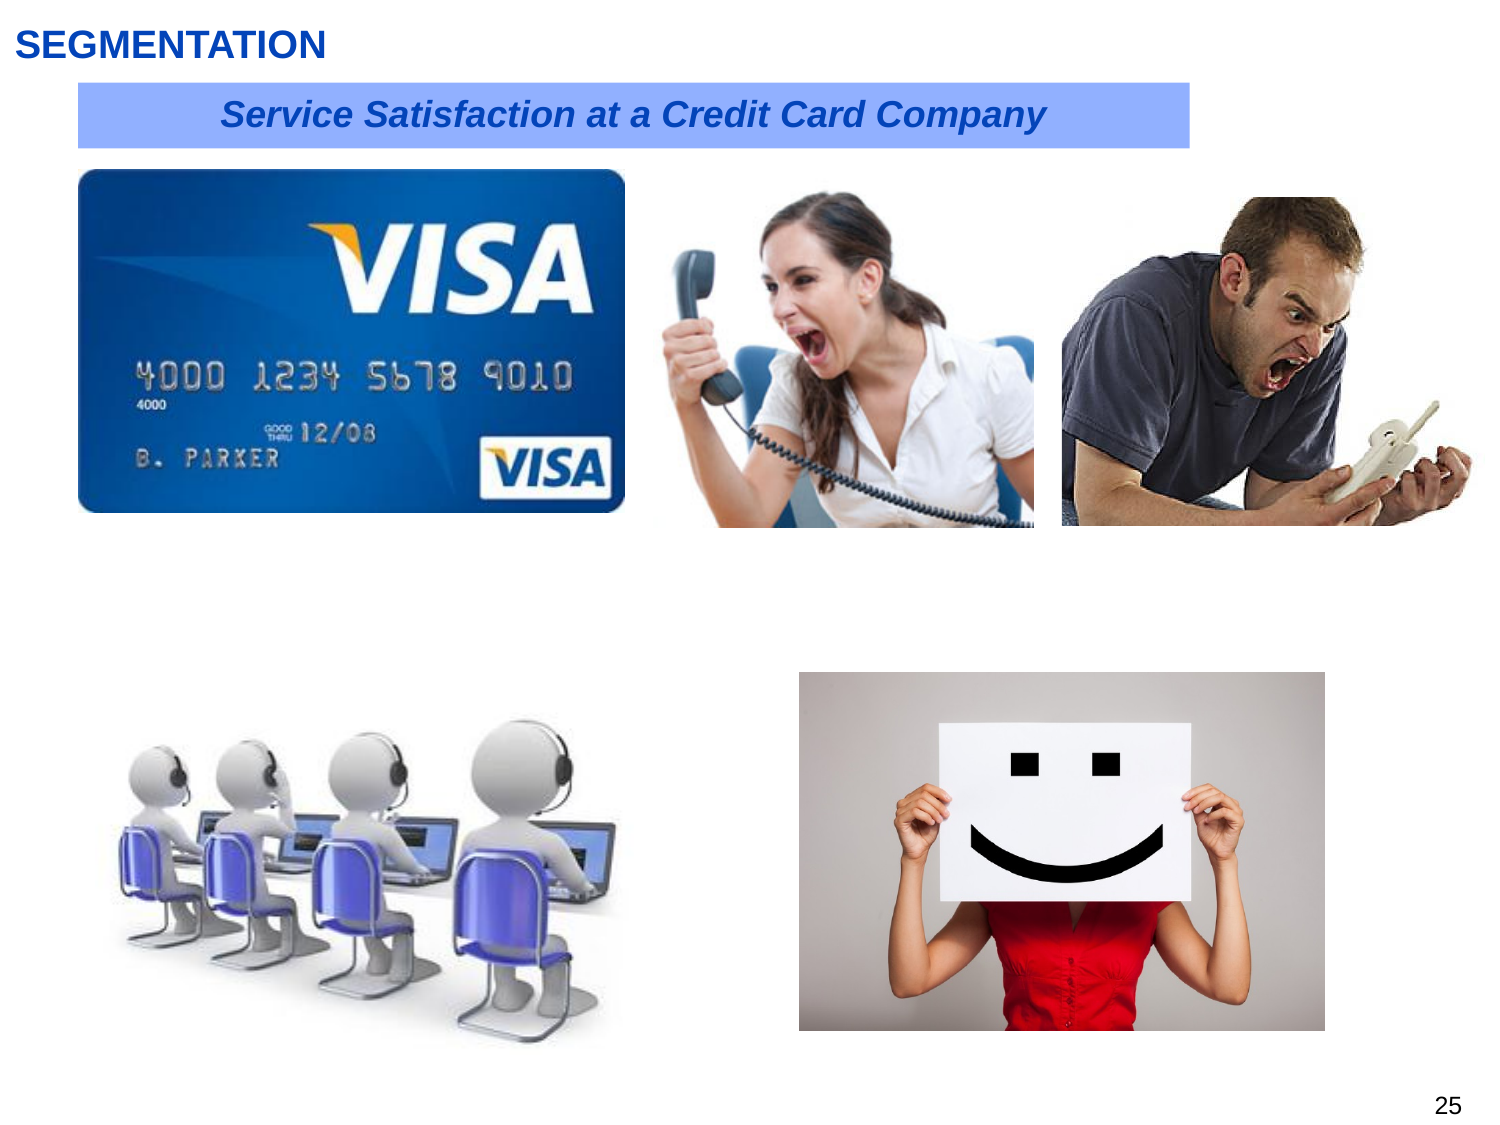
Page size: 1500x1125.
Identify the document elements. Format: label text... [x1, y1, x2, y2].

slide_number 24 [1149, 1089, 1463, 1121]
text_box Service Satisfaction at a Credit Card Company [78, 82, 1190, 149]
picture [653, 166, 1034, 529]
picture [1061, 197, 1500, 526]
picture [77, 169, 626, 514]
picture [94, 696, 635, 1055]
picture [799, 672, 1325, 1031]
title SEGMENTATION [14, 18, 1458, 68]
